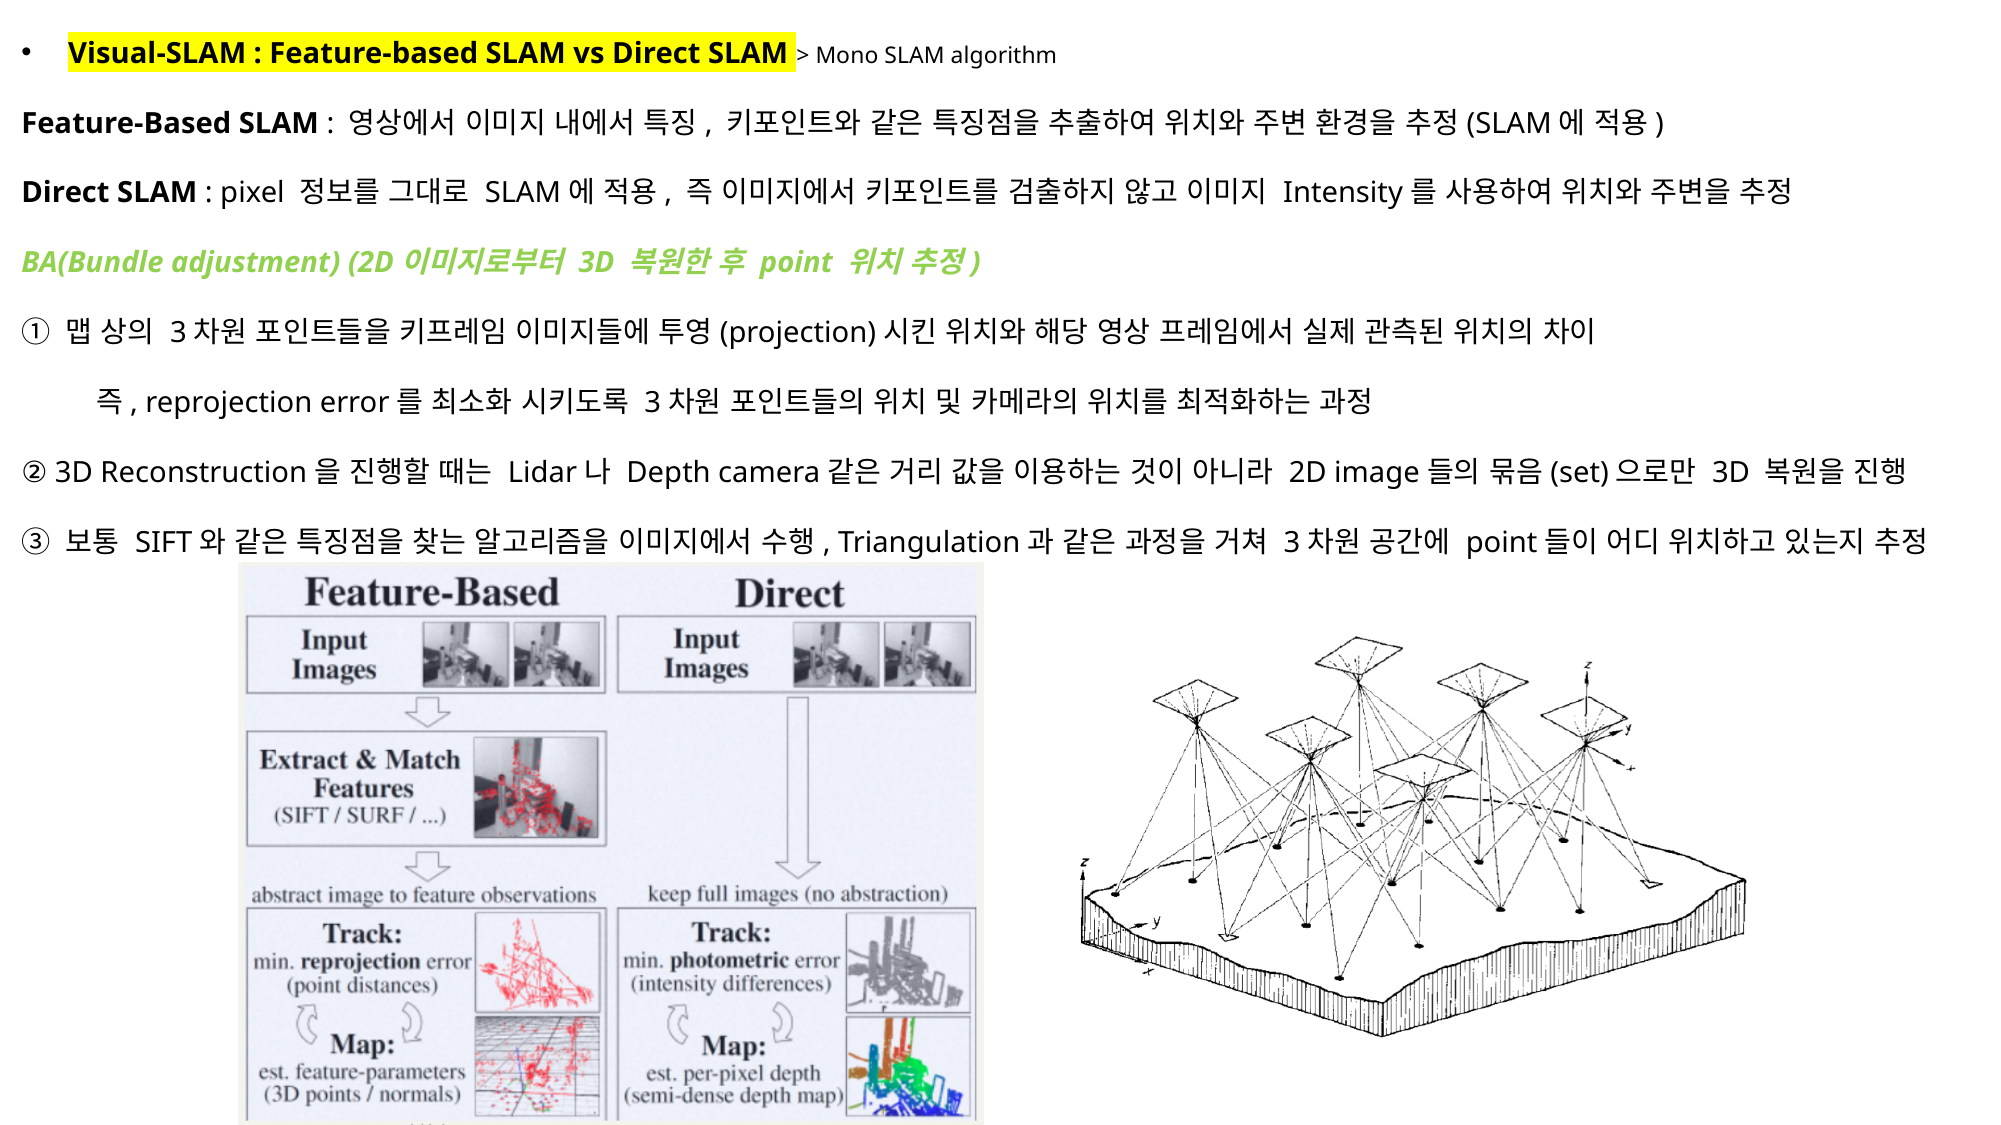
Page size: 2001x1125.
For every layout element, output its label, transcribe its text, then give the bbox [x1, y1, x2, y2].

text_box Visual-SLAM : Feature-based SLAM vs Direct SLAM > Mono SLAM algorithm Feature-Based SLAM : 영상에서 이미지 내에서 특징, 키포인트와 같은 특징점을 추출하여 위치와 주변 환경을 추정(SLAM에 적용) Direct SLAM : pixel 정보를 그대로 SLAM에 적용, 즉 이미지에서 키포인트를 검출하지 않고 이미지 Intensity를 사용하여 위치와 주변을 추정 BA(Bundle adjustment) (2D이미지로부터 3D 복원한 후 point 위치 추정) ① 맵 상의 3차원 포인트들을 키프레임 이미지들에 투영(projection)시킨 위치와 해당 영상 프레임에서 실제 관측된 위치의 차이 즉, reprojection error를 최소화 시키도록 3차원 포인트들의 위치 및 카메라의 위치를 최적화하는 과정 ② 3D Reconstruction을 진행할 때는 Lidar나 Depth camera같은 거리 값을 이용하는 것이 아니라 2D image들의 묶음(set)으로만 3D 복원을 진행 ③ 보통 SIFT와 같은 특징점을 찾는 알고리즘을 이미지에서 수행, Triangulation과 같은 과정을 거쳐 3차원 공간에 point들이 어디 위치하고 있는지 추정 [5, 4, 2000, 623]
picture [1033, 623, 1795, 1048]
picture [238, 562, 984, 1125]
